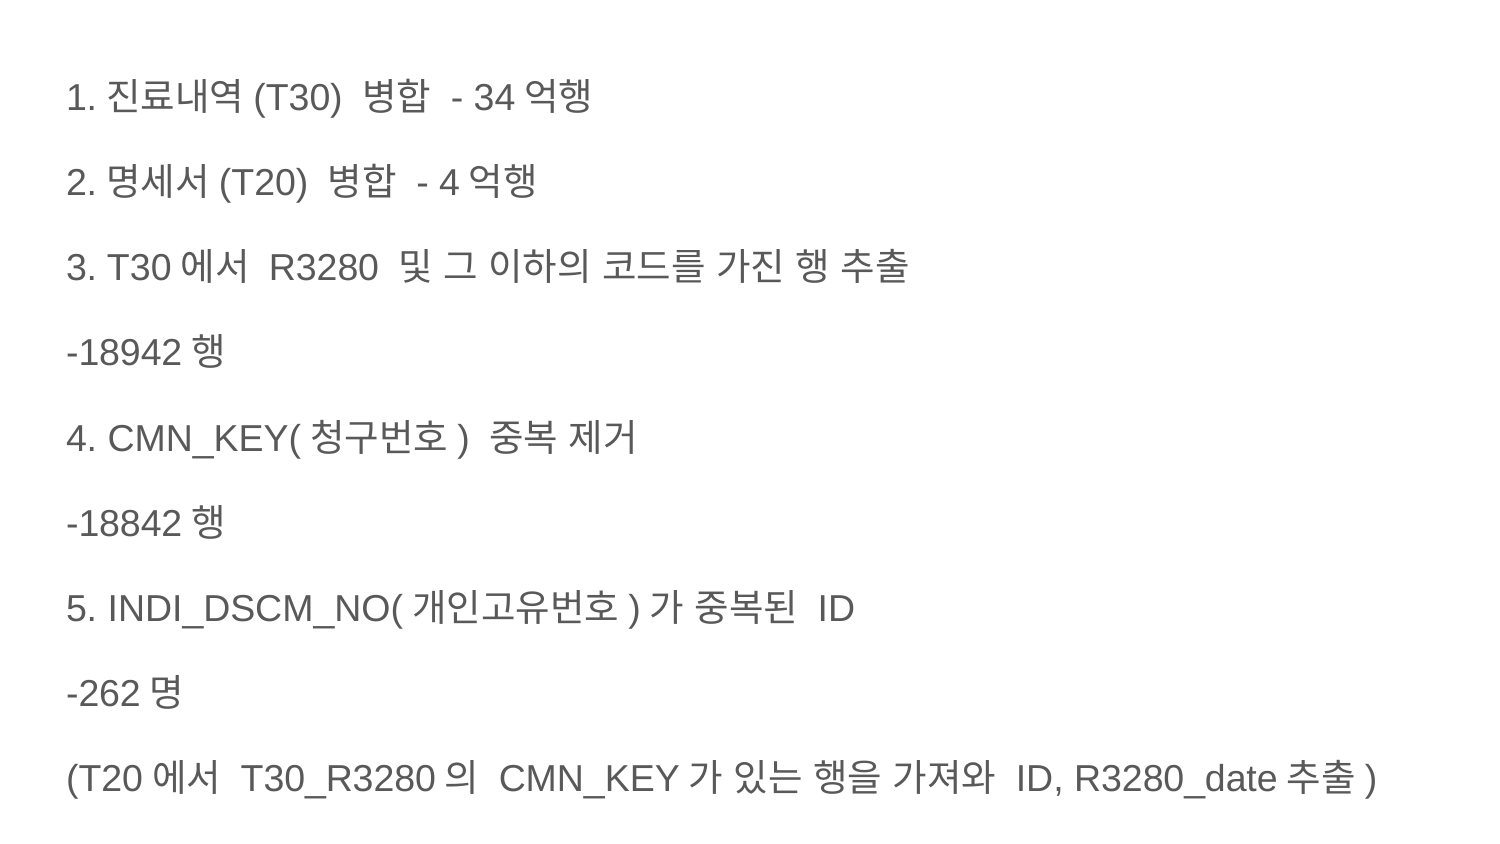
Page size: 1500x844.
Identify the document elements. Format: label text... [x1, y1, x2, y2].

list 1.진료내역(T30) 병합 - 34억행 2.명세서(T20) 병합 - 4억행 3. T30에서 R3280 및 그 이하의 코드를 가진 행 추출 -18942행 4. CMN_KEY(청구번호) 중복 제거 -18842행 5. INDI_DSCM_NO(개인고유번호)가 중복된 ID -262명 (T20에서 T30_R3280의 CMN_KEY가 있는 행을 가져와 ID, R3280_date추출) [51, 51, 1449, 824]
